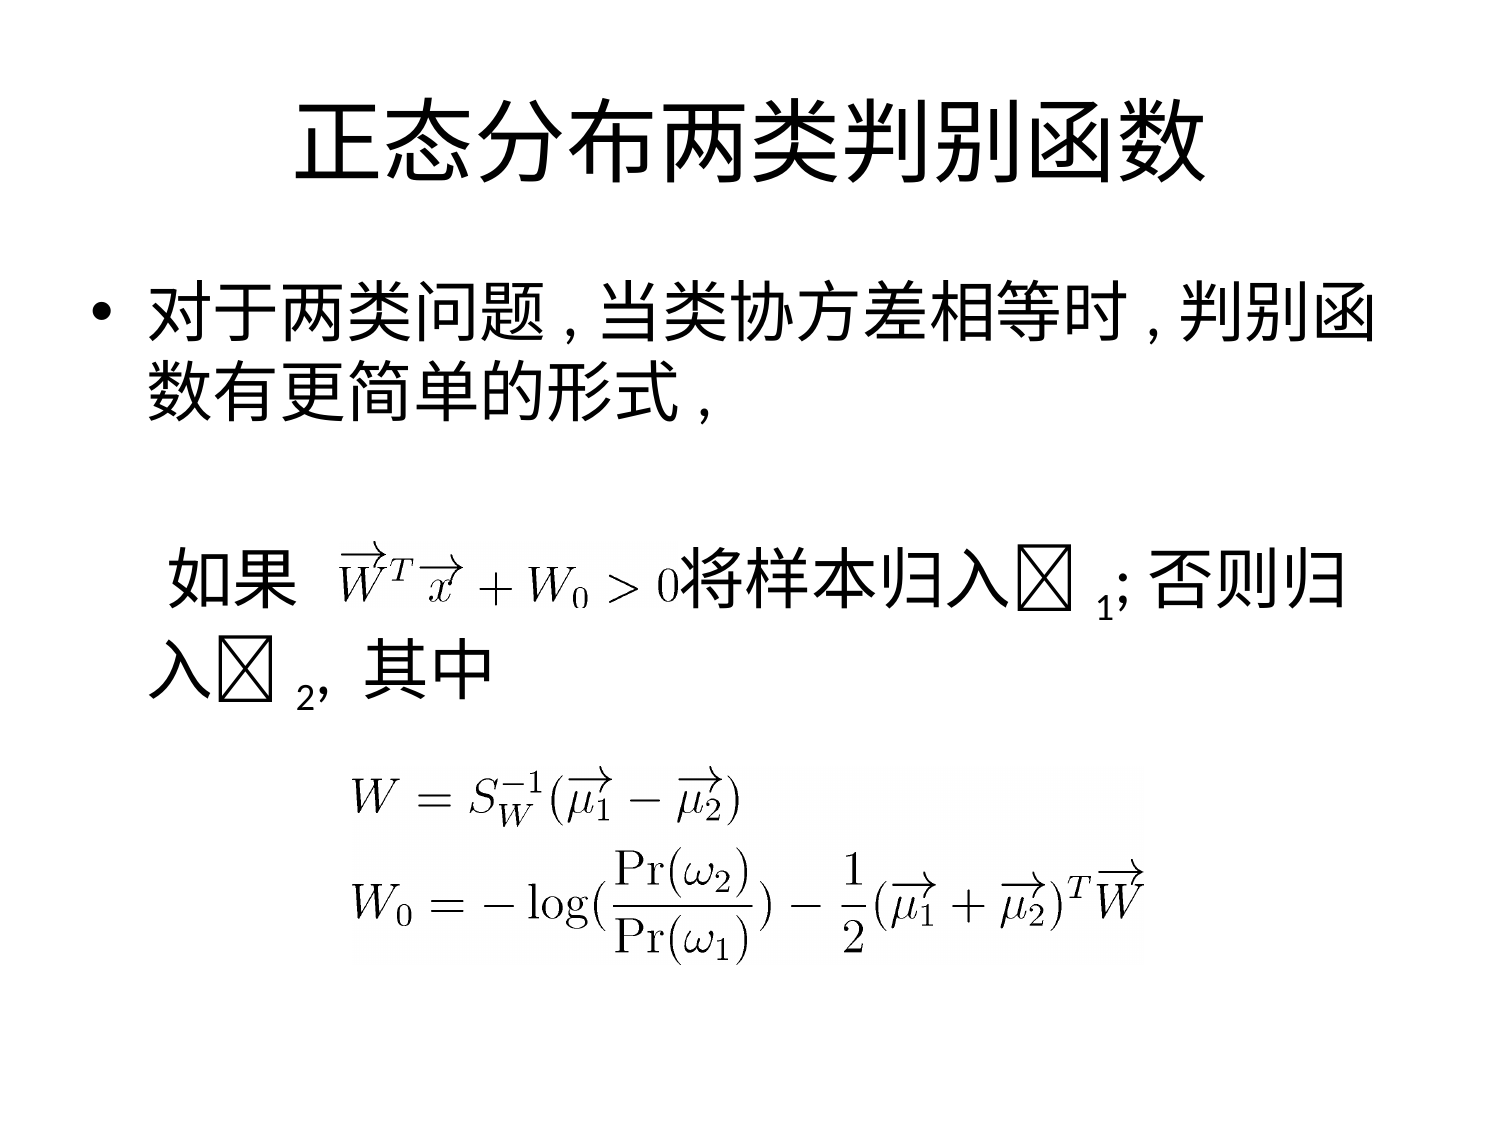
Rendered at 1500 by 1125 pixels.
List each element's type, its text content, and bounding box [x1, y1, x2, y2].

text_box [337, 537, 680, 614]
list 对于两类问题,当类协方差相等时,判别函数有更简单的形式, 如果 , 将样本归入1;否则归入2, 其中 [75, 262, 1425, 1005]
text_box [349, 762, 1146, 968]
title 正态分布两类判别函数 [75, 45, 1425, 233]
